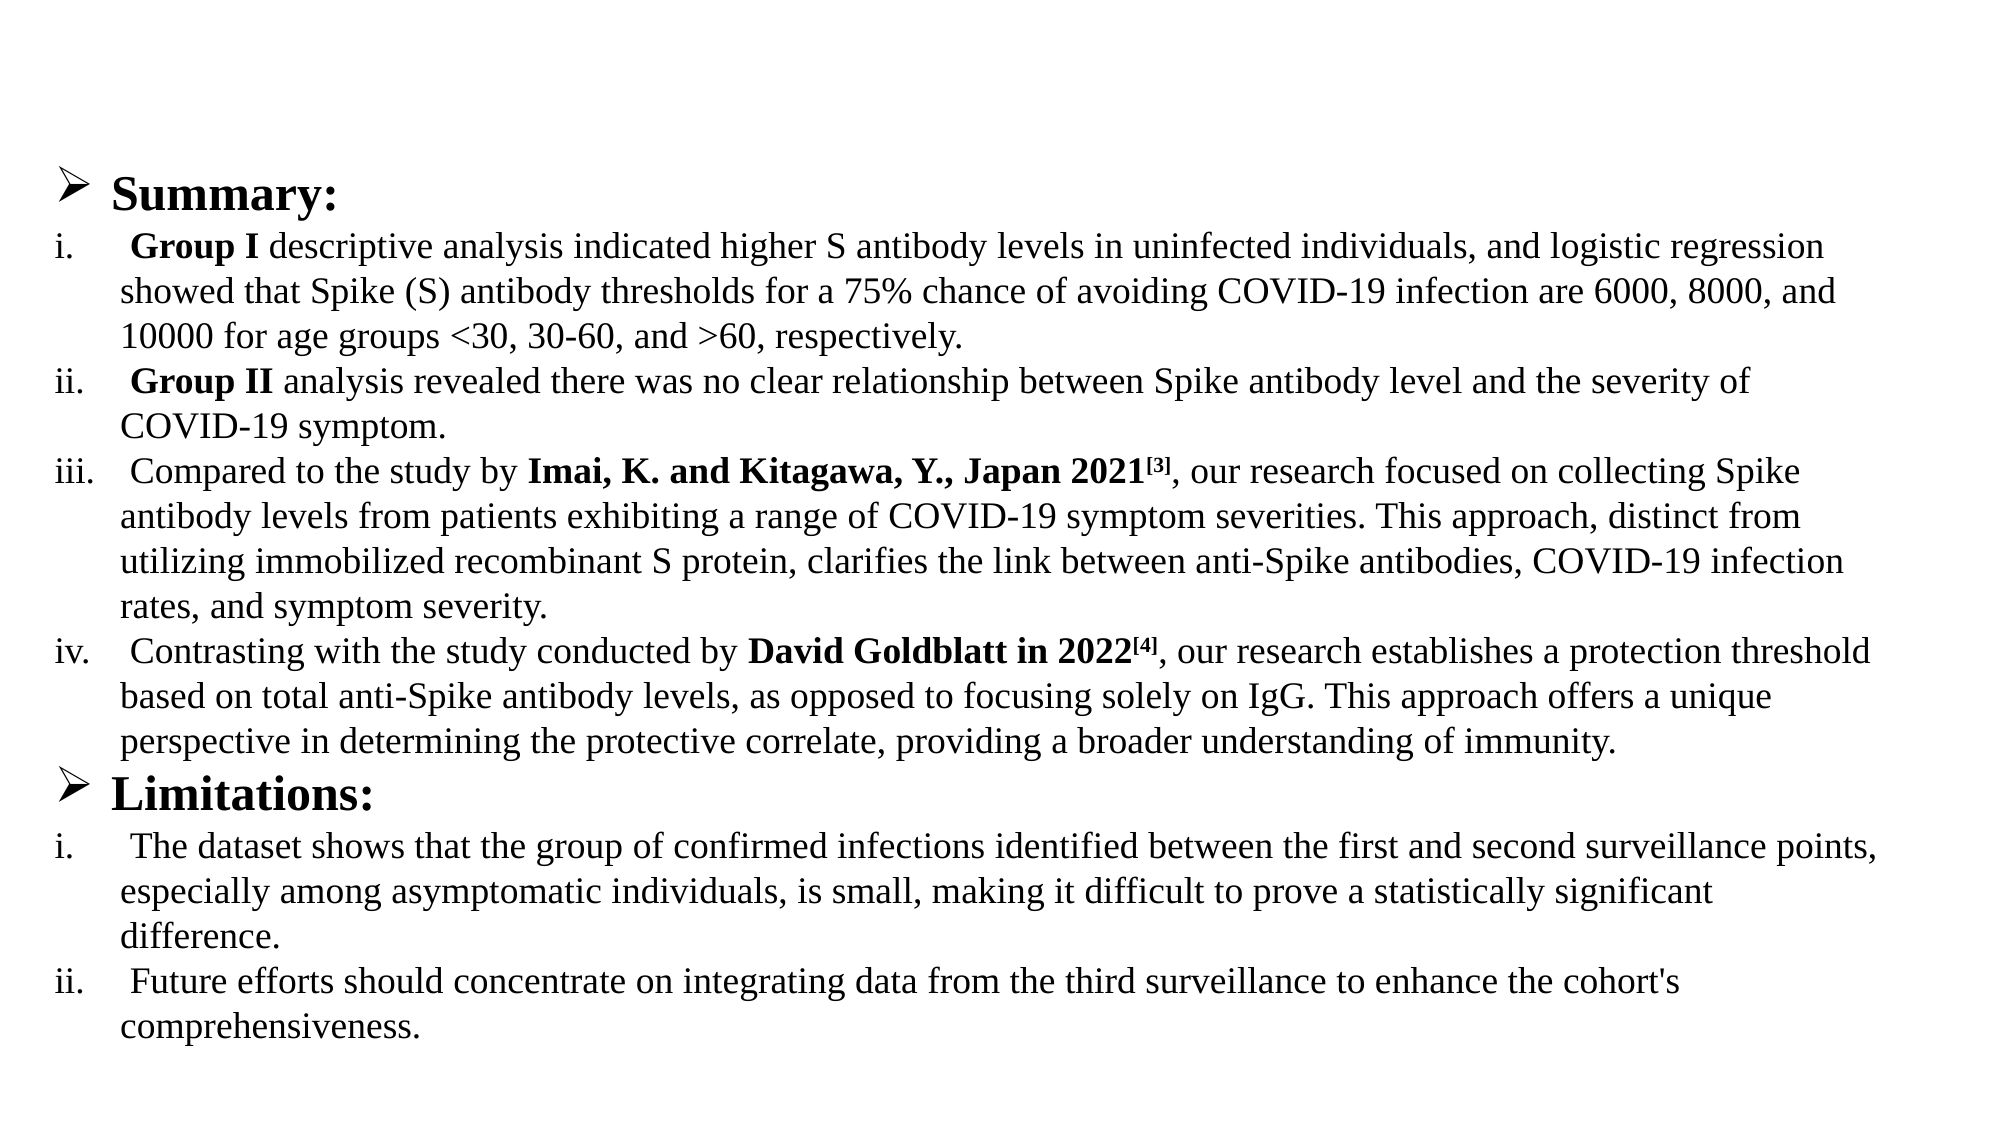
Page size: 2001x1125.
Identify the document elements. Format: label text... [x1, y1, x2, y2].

text_box Summary: Group I descriptive analysis indicated higher S antibody levels in uninfected individuals, and logistic regression showed that Spike (S) antibody thresholds for a 75% chance of avoiding COVID-19 infection are 6000, 8000, and 10000 for age groups <30, 30-60, and >60, respectively. Group II analysis revealed there was no clear relationship between Spike antibody level and the severity of COVID-19 symptom. Compared to the study by Imai, K. and Kitagawa, Y., Japan 2021[3], our research focused on collecting Spike antibody levels from patients exhibiting a range of COVID-19 symptom severities. This approach, distinct from utilizing immobilized recombinant S protein, clarifies the link between anti-Spike antibodies, COVID-19 infection rates, and symptom severity. Contrasting with the study conducted by David Goldblatt in 2022[4], our research establishes a protection threshold based on total anti-Spike antibody levels, as opposed to focusing solely on IgG. This approach offers a unique perspective in determining the protective correlate, providing a broader understanding of immunity. Limitations: The dataset shows that the group of confirmed infections identified between the first and second surveillance points, especially among asymptomatic individuals, is small, making it difficult to prove a statistically significant difference. Future efforts should concentrate on integrating data from the third surveillance to enhance the cohort's comprehensiveness. [39, 153, 1898, 1054]
